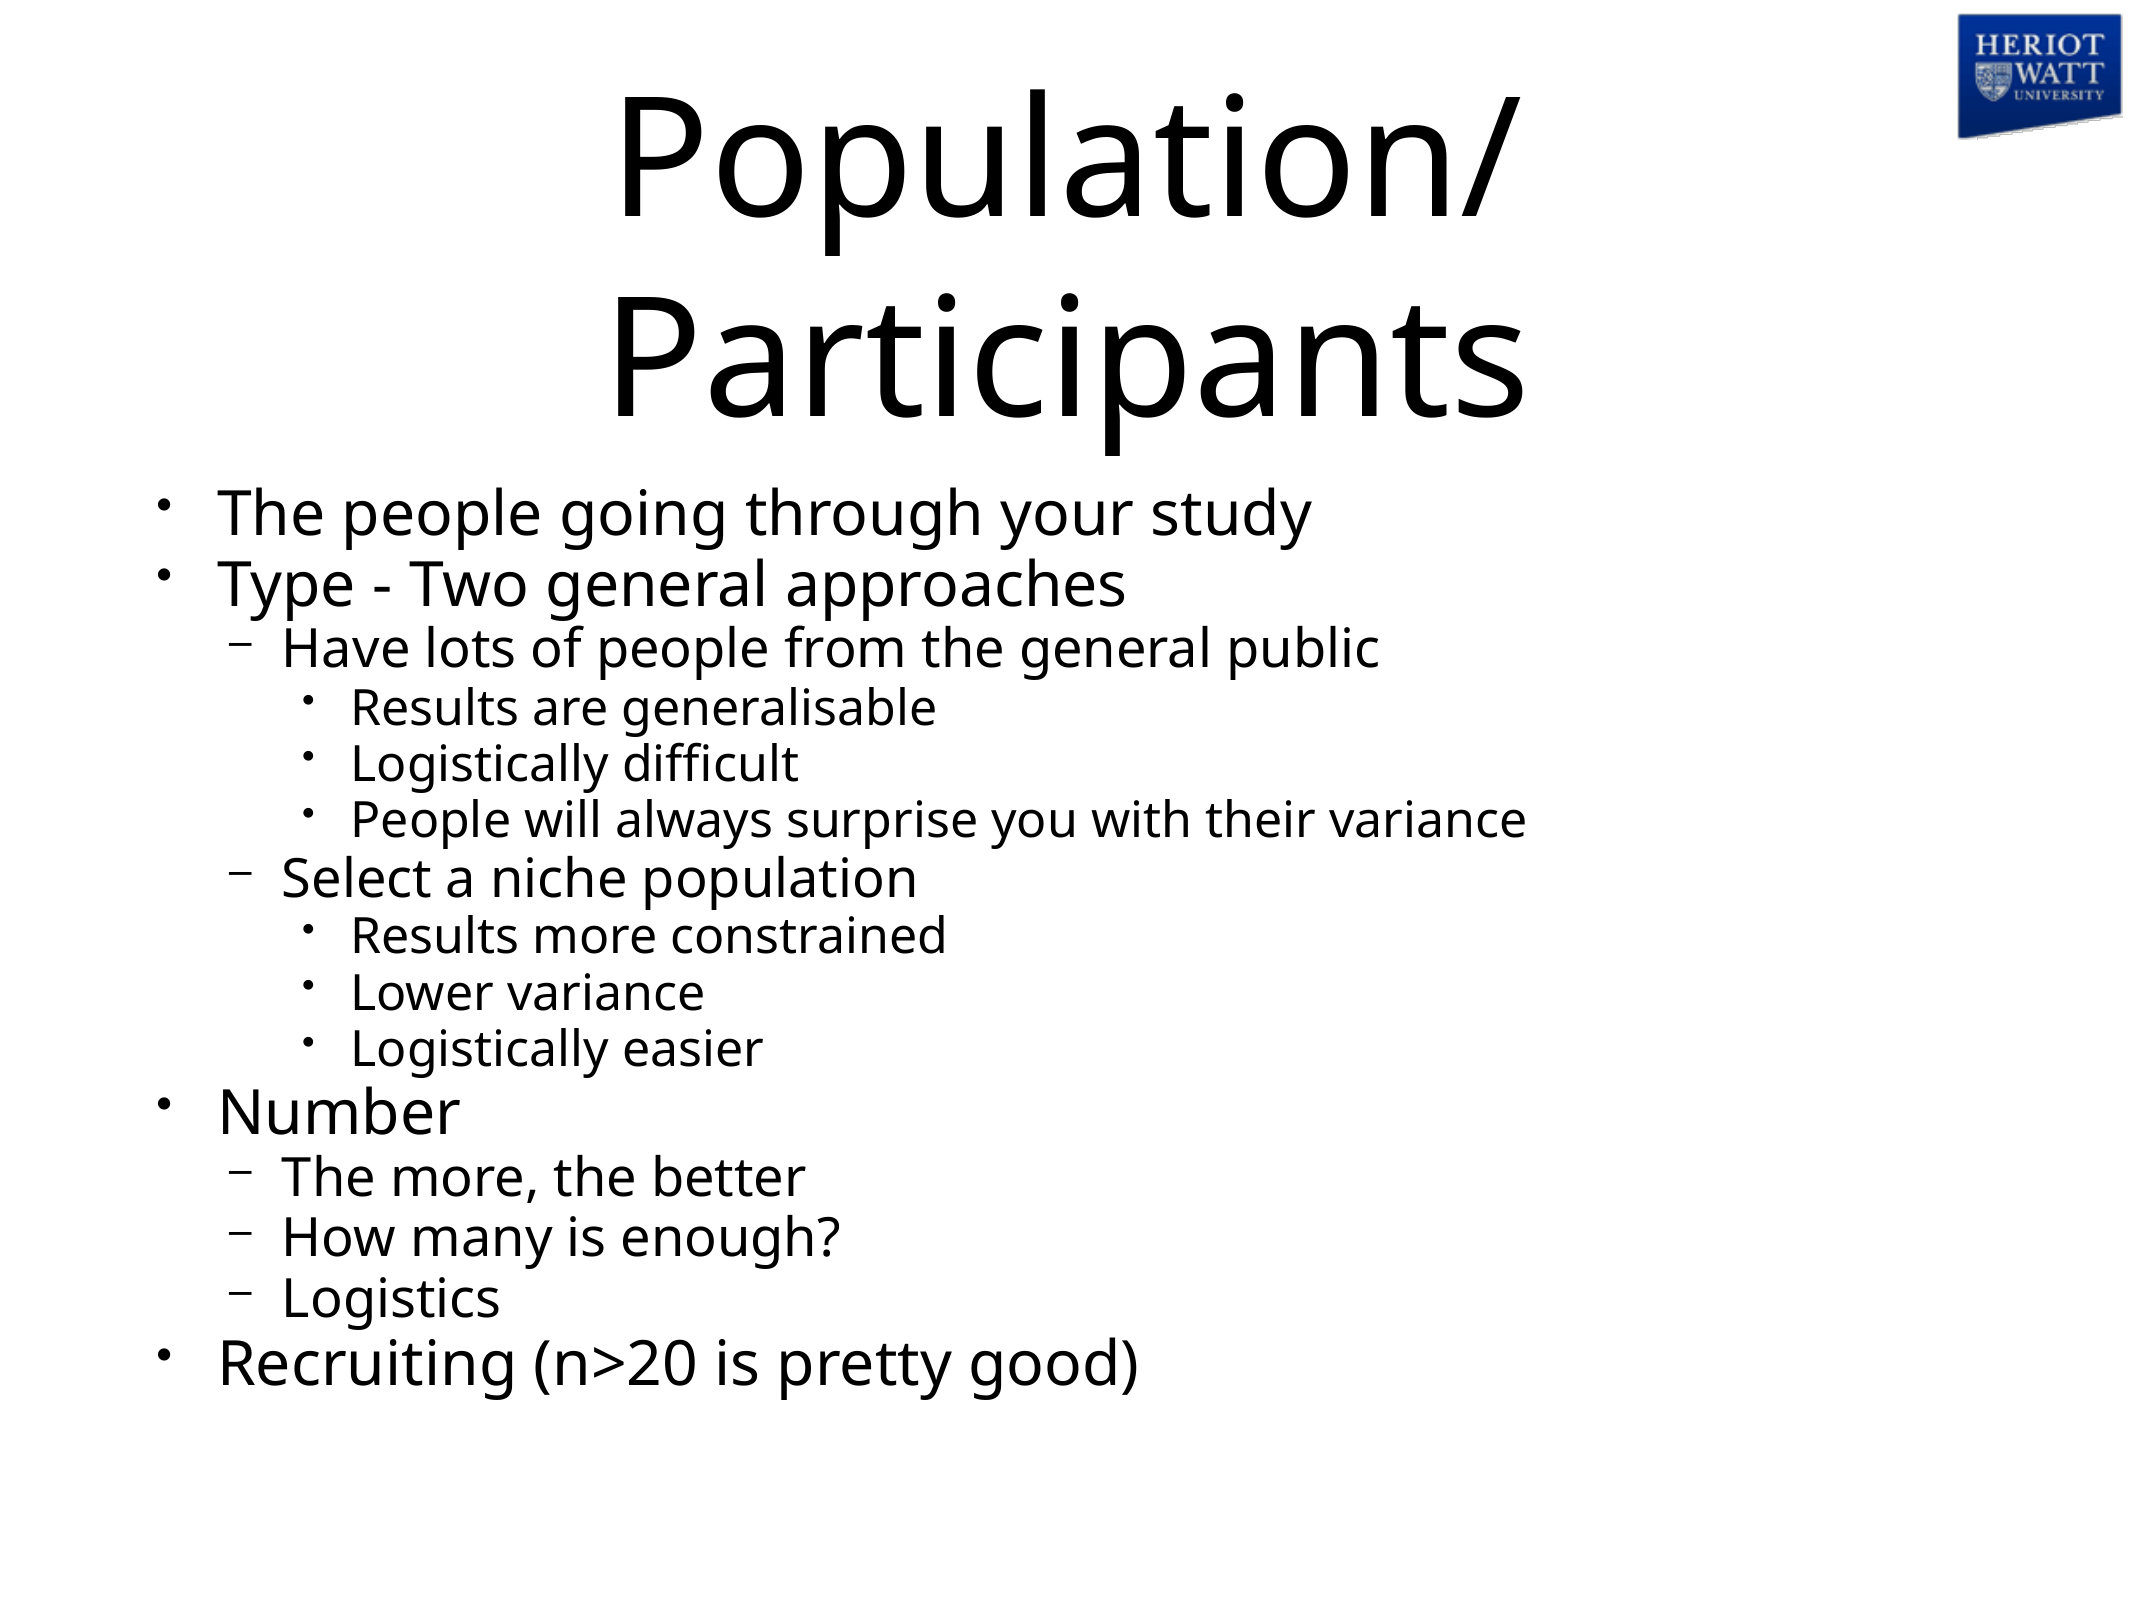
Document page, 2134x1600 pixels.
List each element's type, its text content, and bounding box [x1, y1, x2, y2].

title Population/Participants [155, 72, 1978, 426]
picture [1957, 13, 2123, 140]
list The people going through your study Type - Two general approaches Have lots of people from the general public Results are generalisable Logistically difficult People will always surprise you with their variance Select a niche population Results more constrained Lower variance Logistically easier Number The more, the better How many is enough? Logistics Recruiting (n>20 is pretty good) [155, 426, 1978, 1459]
